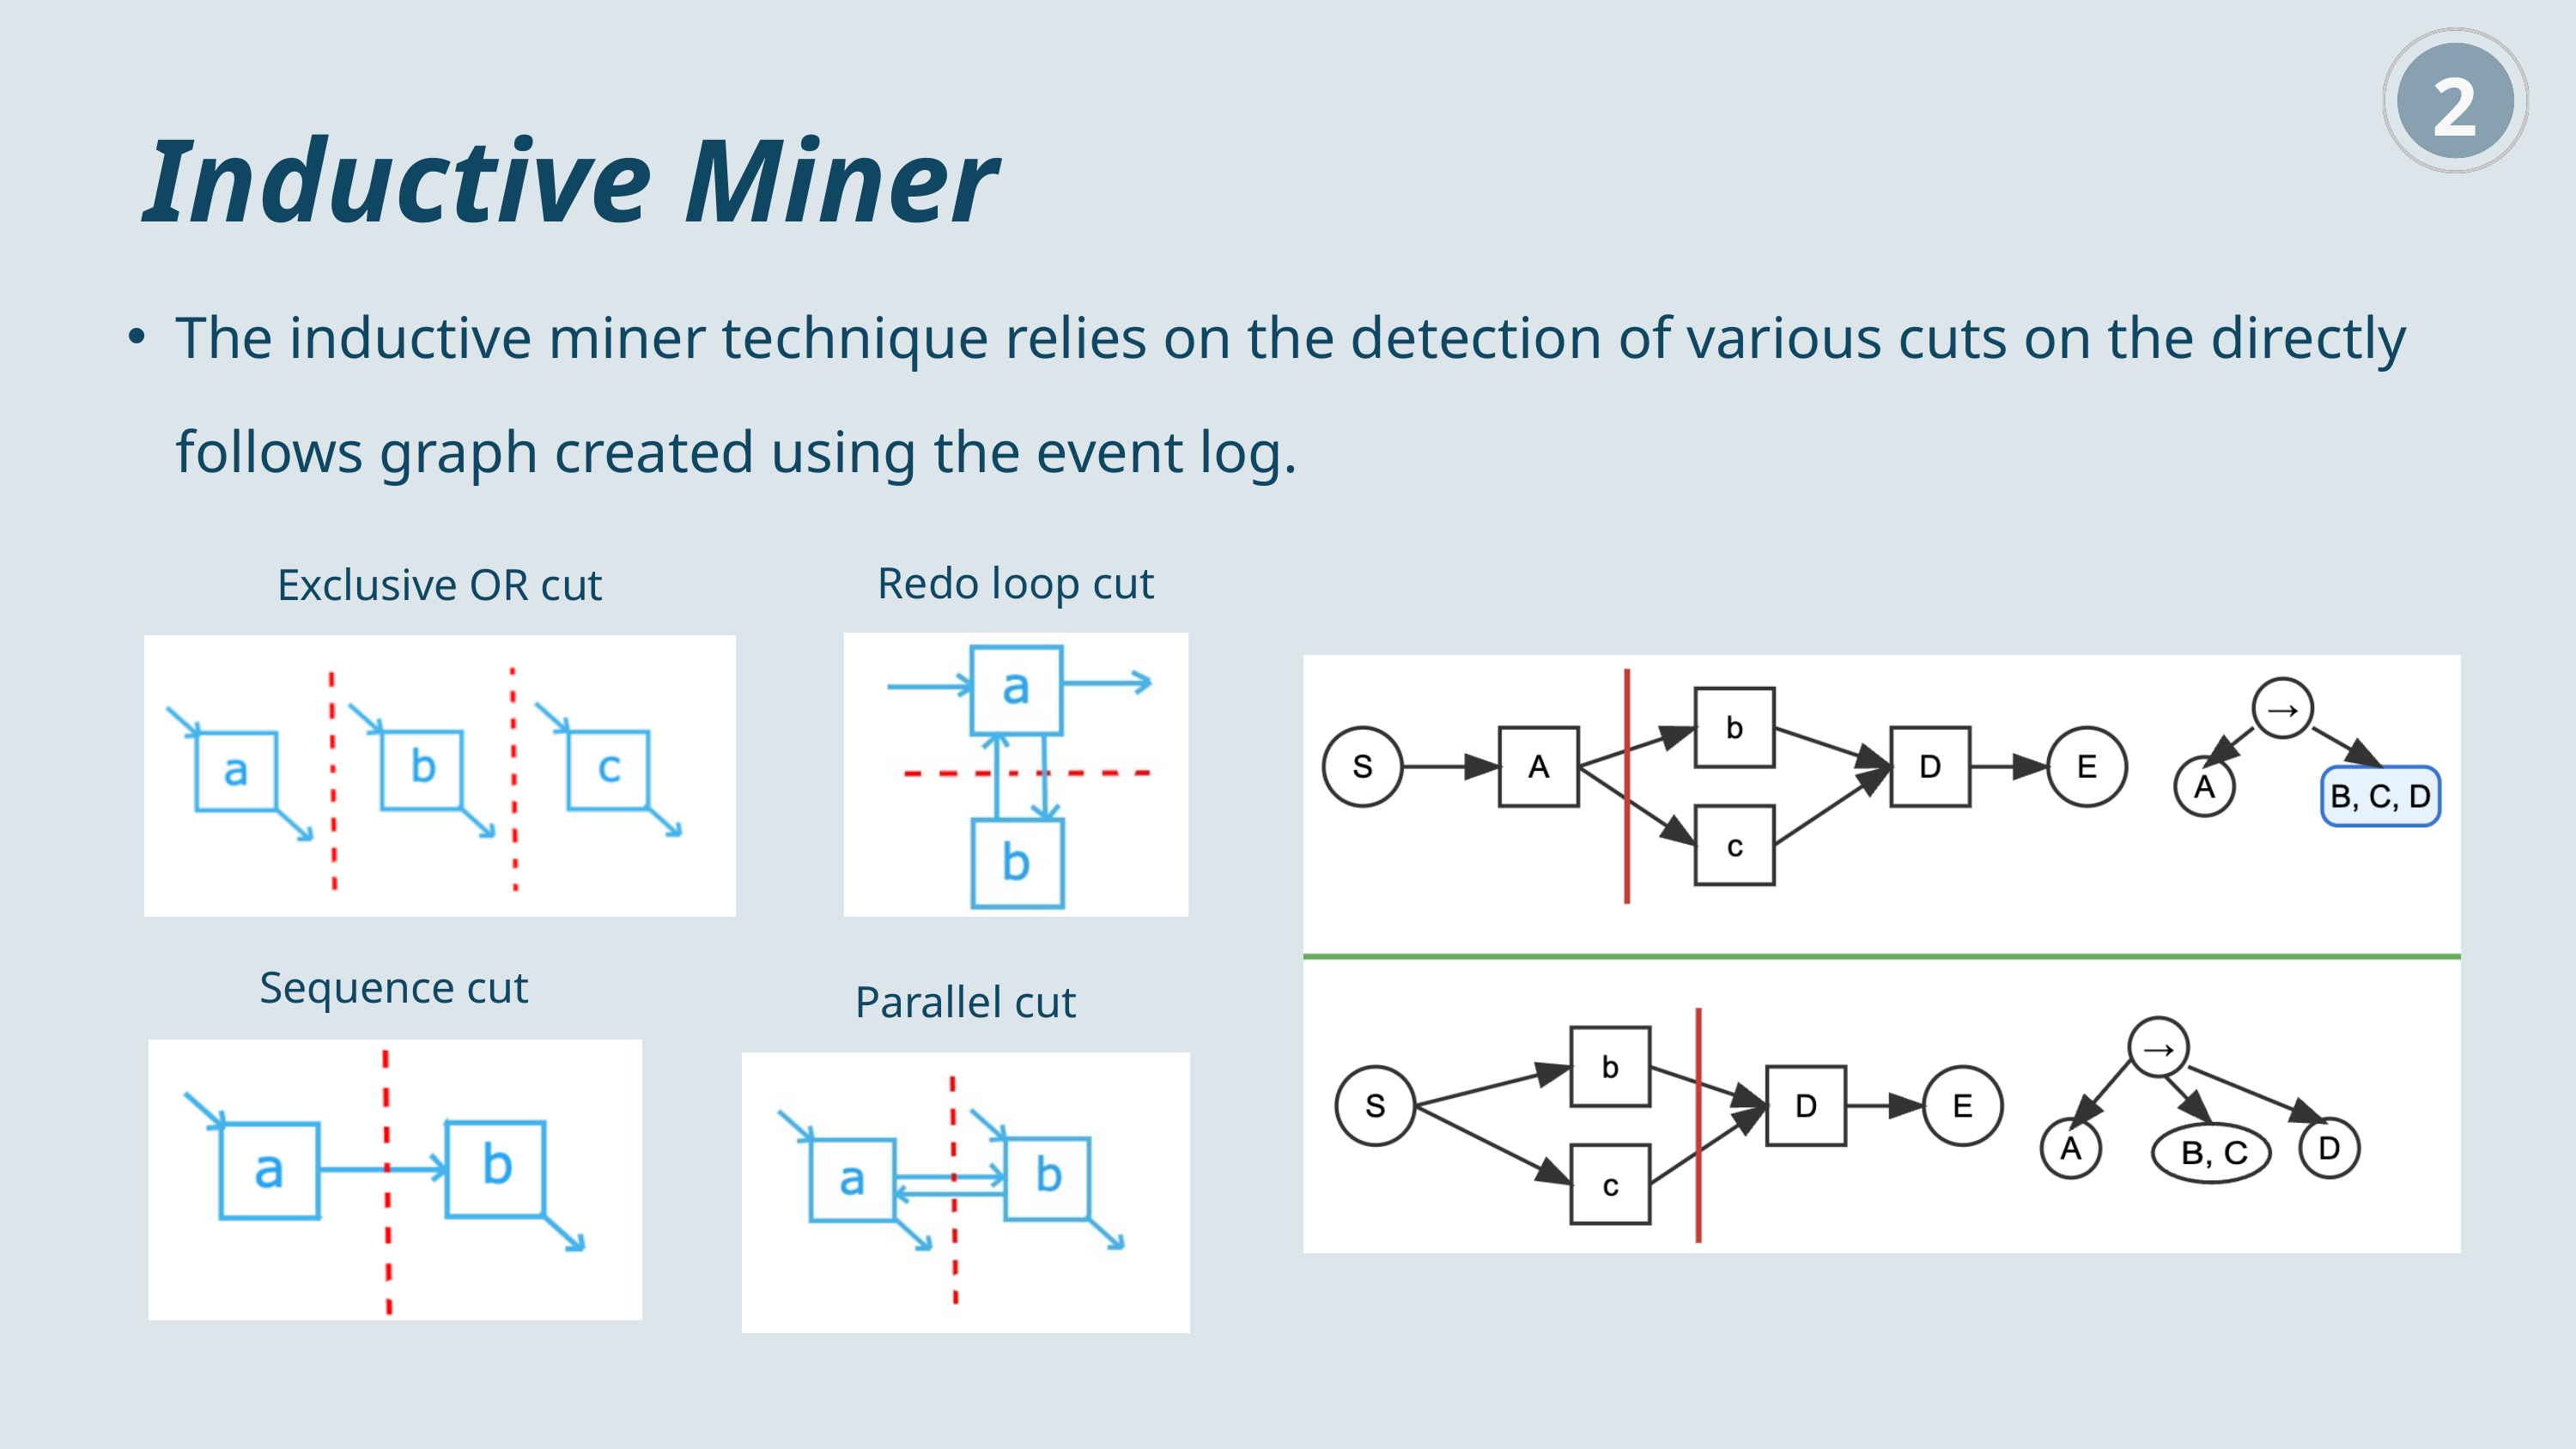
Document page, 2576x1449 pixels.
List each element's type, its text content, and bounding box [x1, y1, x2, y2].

text_box Exclusive OR cut [236, 551, 644, 615]
text_box Redo loop cut [812, 549, 1221, 615]
picture [1303, 655, 2461, 1253]
text_box The inductive miner technique relies on the detection of various cuts on the directly follows graph created using the event log. [77, 255, 2506, 484]
text_box Parallel cut [762, 967, 1170, 1033]
text_box Sequence cut [191, 954, 599, 1019]
text_box 2 [2432, 39, 2506, 153]
picture [843, 633, 1189, 917]
picture [144, 635, 736, 918]
picture [742, 1052, 1190, 1334]
text_box Inductive Miner [144, 84, 1600, 246]
picture [148, 1039, 643, 1321]
text_box [2382, 27, 2530, 174]
